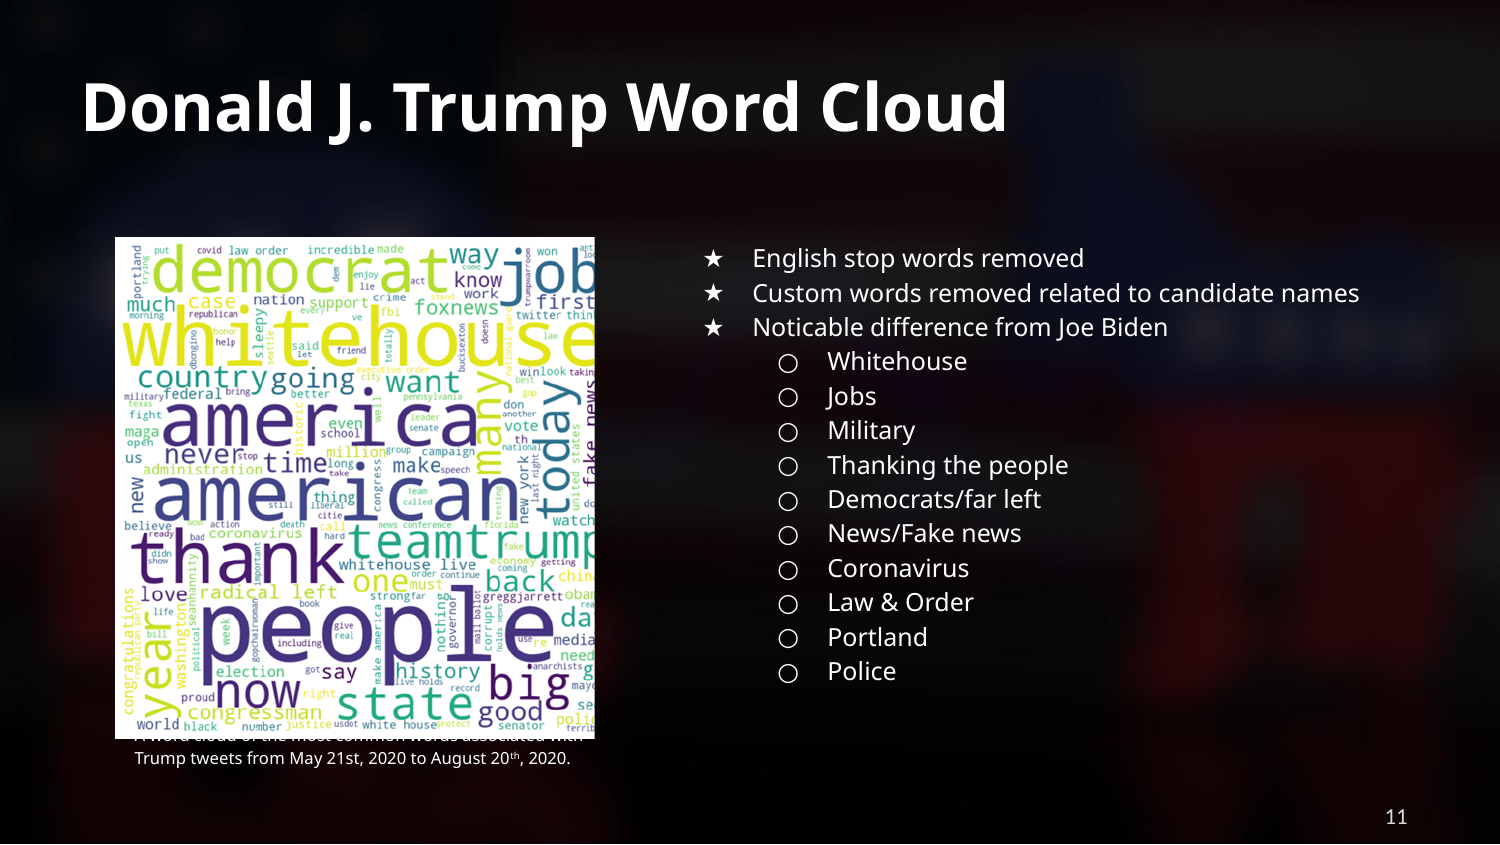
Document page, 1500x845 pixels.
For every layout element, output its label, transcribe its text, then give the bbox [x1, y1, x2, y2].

text_box English stop words removed Custom words removed related to candidate names Noticable difference from Joe Biden Whitehouse Jobs Military Thanking the people Democrats/far left News/Fake news Coronavirus Law & Order Portland Police [662, 223, 1446, 760]
text_box 11 [1074, 793, 1424, 836]
text_box A word cloud of the most common words associated with Trump tweets from May 21st, 2020 to August 20th, 2020. [119, 707, 611, 807]
picture [0, 0, 1500, 844]
title Donald J. Trump Word Cloud [65, 47, 1436, 163]
